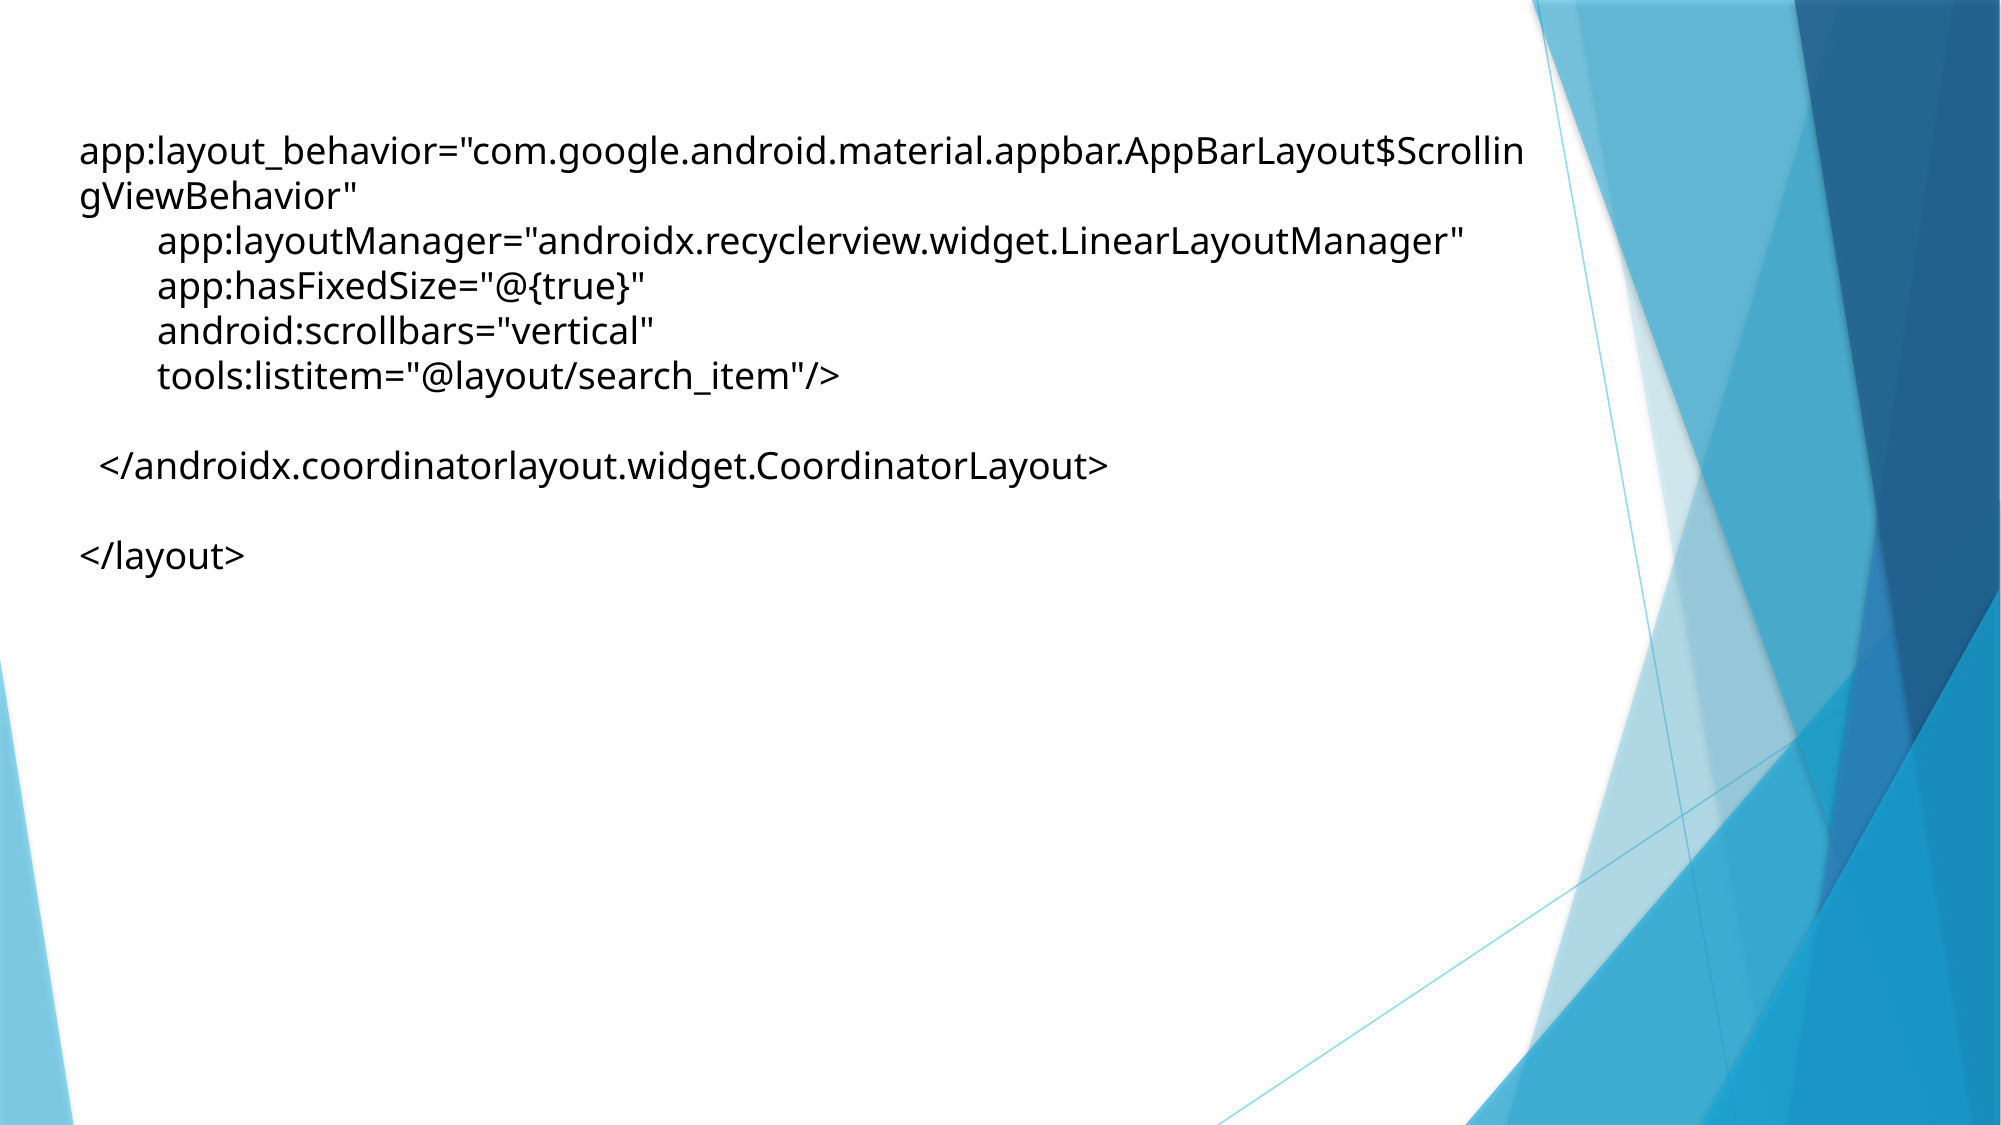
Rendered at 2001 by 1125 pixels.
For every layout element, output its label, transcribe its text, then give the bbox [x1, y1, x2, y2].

text_box app:layout_behavior="com.google.android.material.appbar.AppBarLayout$ScrollingViewBehavior" app:layoutManager="androidx.recyclerview.widget.LinearLayoutManager" app:hasFixedSize="@{true}" android:scrollbars="vertical" tools:listitem="@layout/search_item"/> </androidx.coordinatorlayout.widget.CoordinatorLayout> </layout> [64, 74, 1548, 585]
